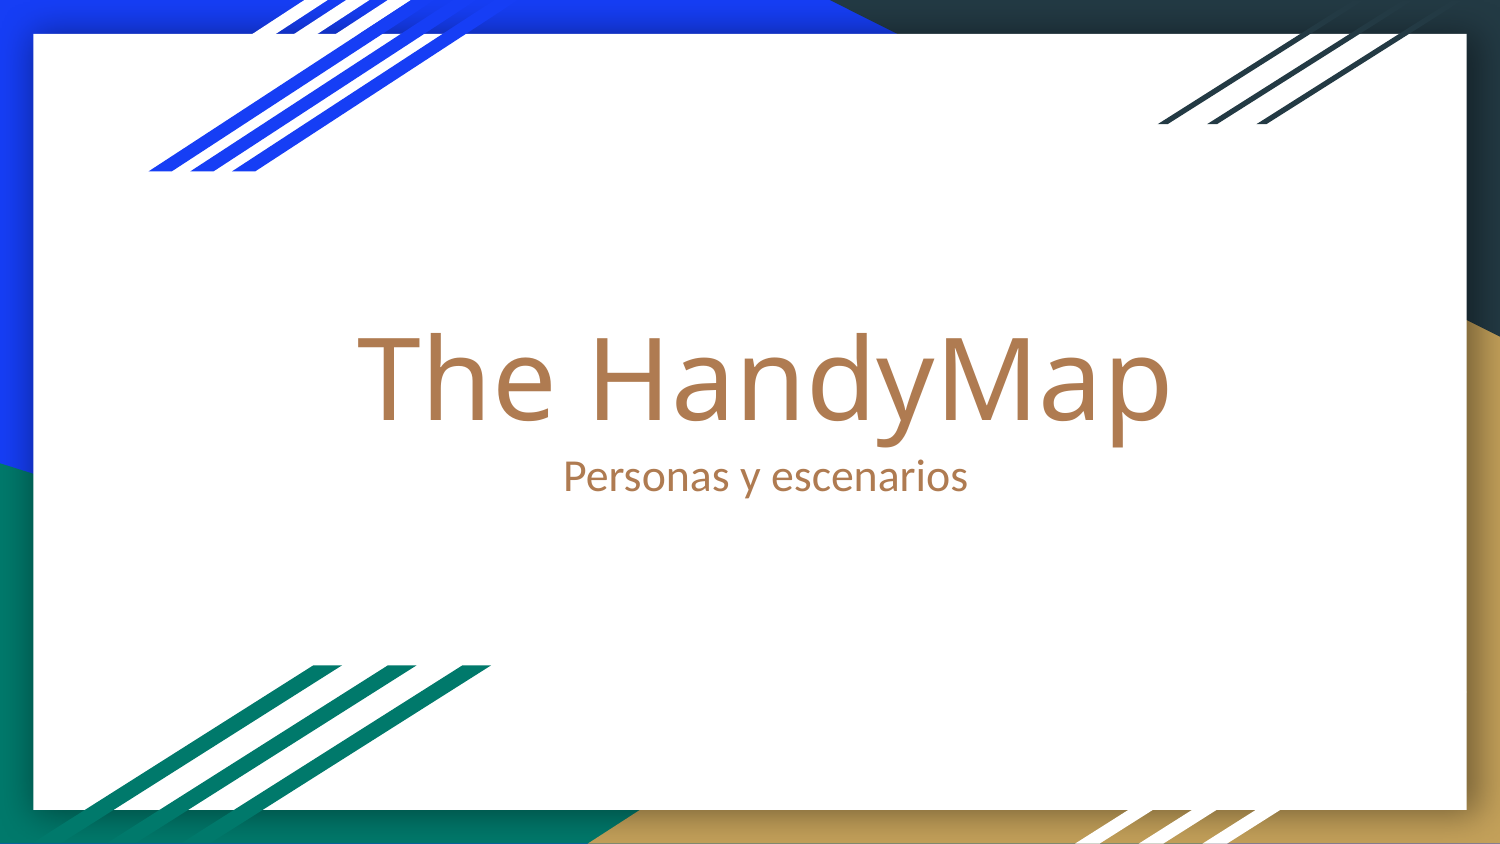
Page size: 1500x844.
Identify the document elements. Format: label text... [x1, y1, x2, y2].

title The HandyMap [249, 215, 1283, 537]
subtitle Personas y escenarios [326, 442, 1206, 528]
